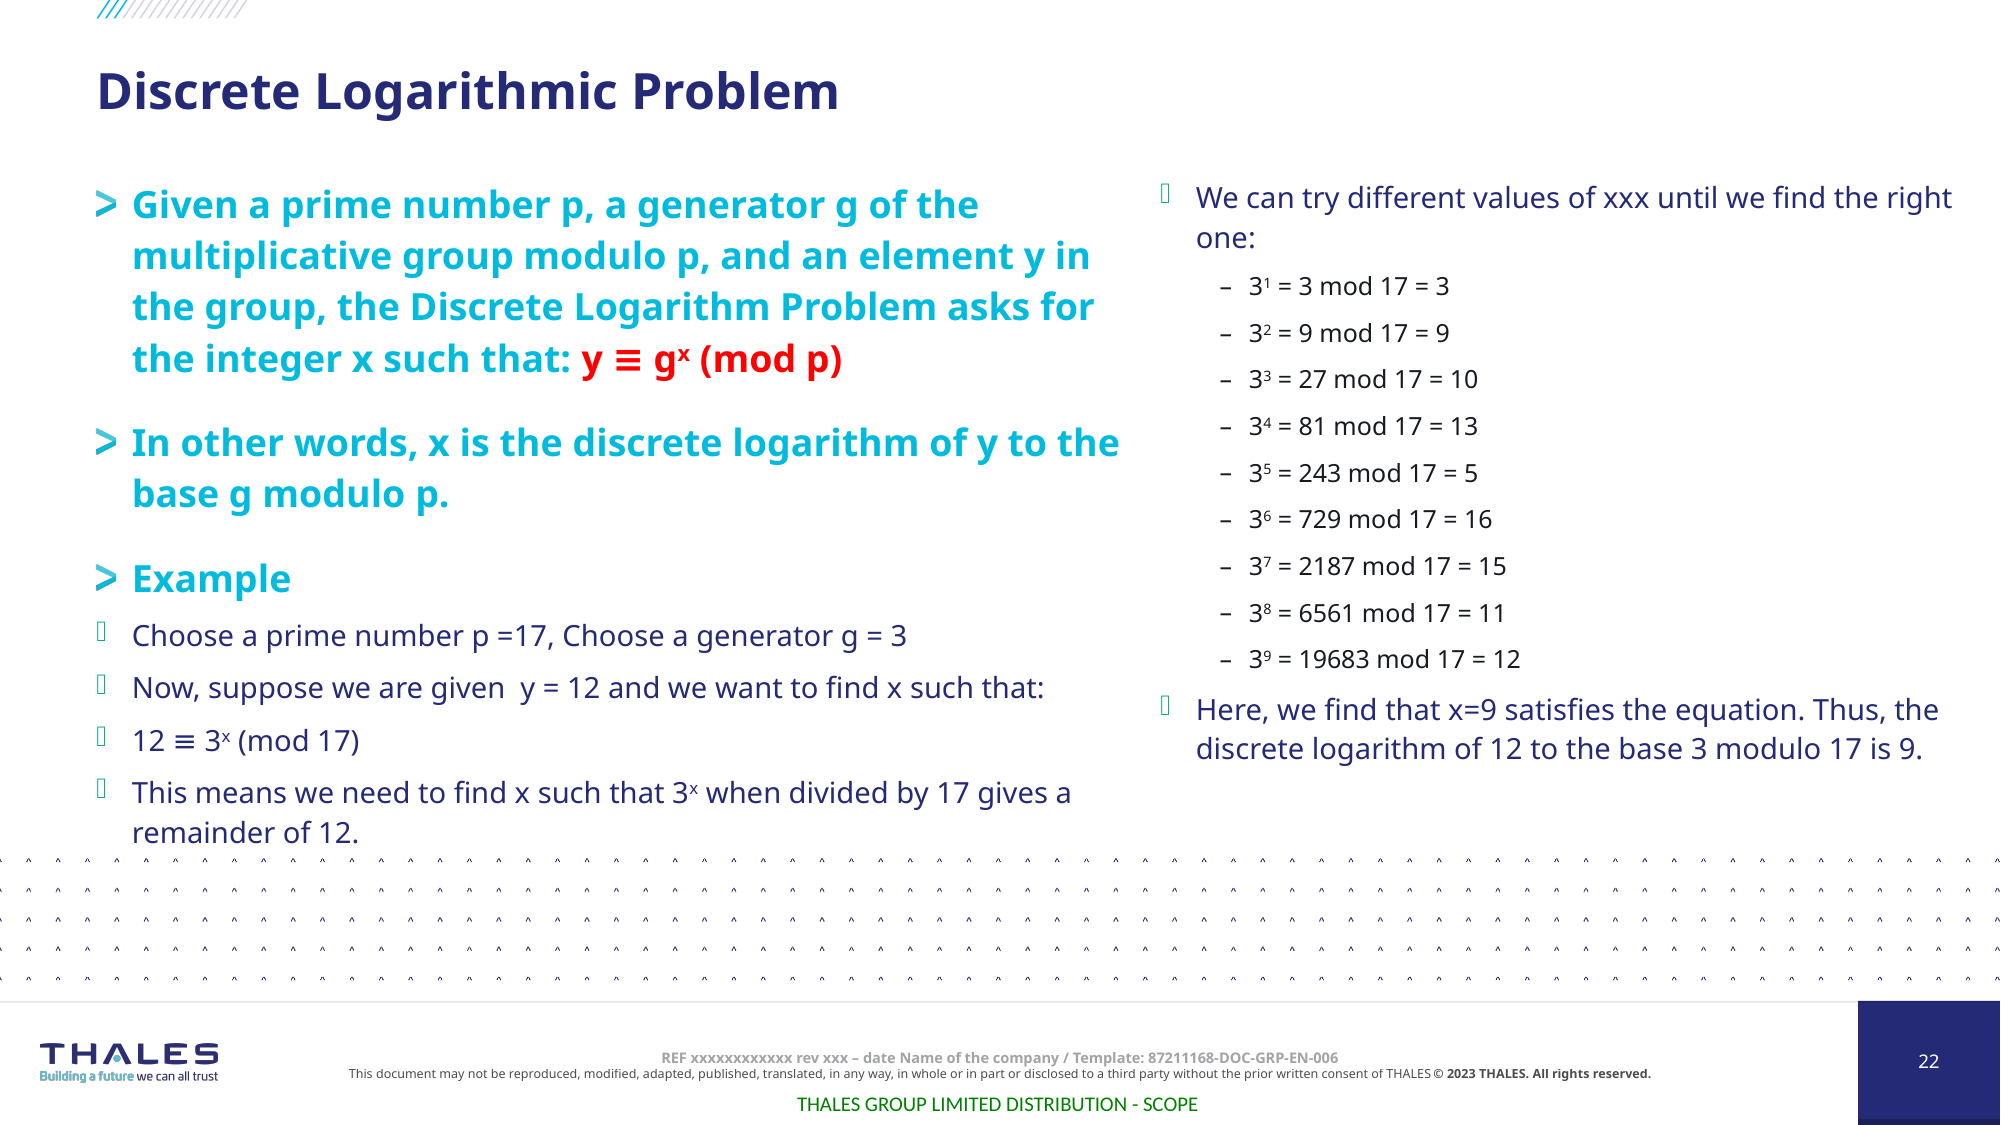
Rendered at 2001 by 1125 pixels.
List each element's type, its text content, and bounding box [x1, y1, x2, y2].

picture [96, 190, 123, 217]
picture [96, 564, 123, 591]
title Discrete Logarithmic Problem [96, 59, 1904, 120]
list Given a prime number p, a generator g of the multiplicative group modulo p, and an element y in the group, the Discrete Logarithm Problem asks for the integer x such that: y ≡ gx (mod p) In other words, x is the discrete logarithm of y to the base g modulo p. Example Choose a prime number p =17, Choose a generator g = 3 Now, suppose we are given y = 12 and we want to find x such that: 12 ≡ 3x (mod 17) This means we need to find x such that 3x when divided by 17 gives a remainder of 12. [96, 174, 1149, 920]
picture [40, 1043, 218, 1083]
picture [0, 846, 2000, 990]
text_box We can try different values of xxx until we find the right one: 31 = 3 mod 17 = 3 32 = 9 mod 17 = 9 33 = 27 mod 17 = 10 34 = 81 mod 17 = 13 35 = 243 mod 17 = 5 36 = 729 mod 17 = 16 37 = 2187 mod 17 = 15 38 = 6561 mod 17 = 11 39 = 19683 mod 17 = 12 Here, we find that x=9 satisfies the equation. Thus, the discrete logarithm of 12 to the base 3 modulo 17 is 9. [1160, 174, 1981, 920]
picture [96, 428, 123, 455]
